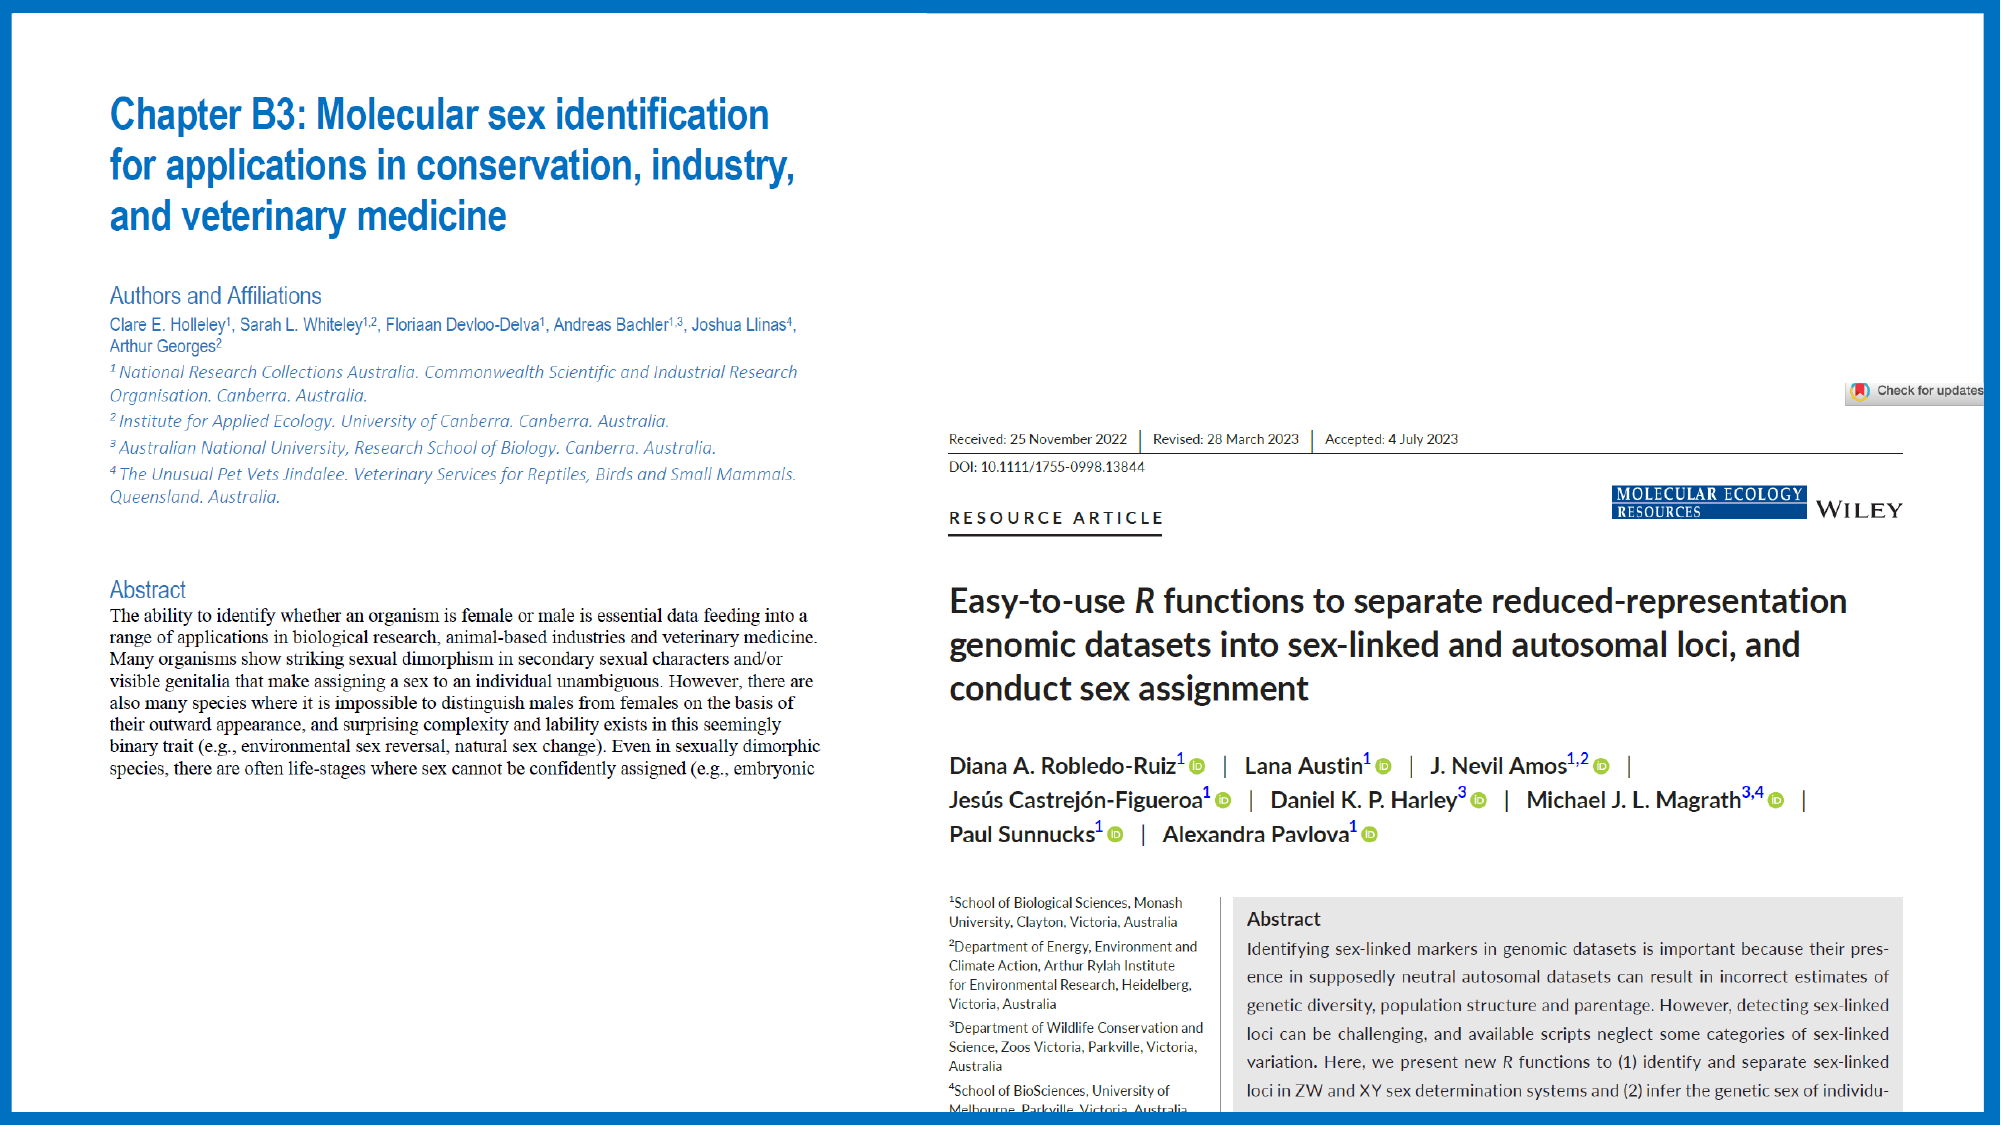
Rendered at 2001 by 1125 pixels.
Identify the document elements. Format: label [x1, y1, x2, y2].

picture [13, 13, 1984, 1112]
text_box [11, 12, 1985, 1113]
